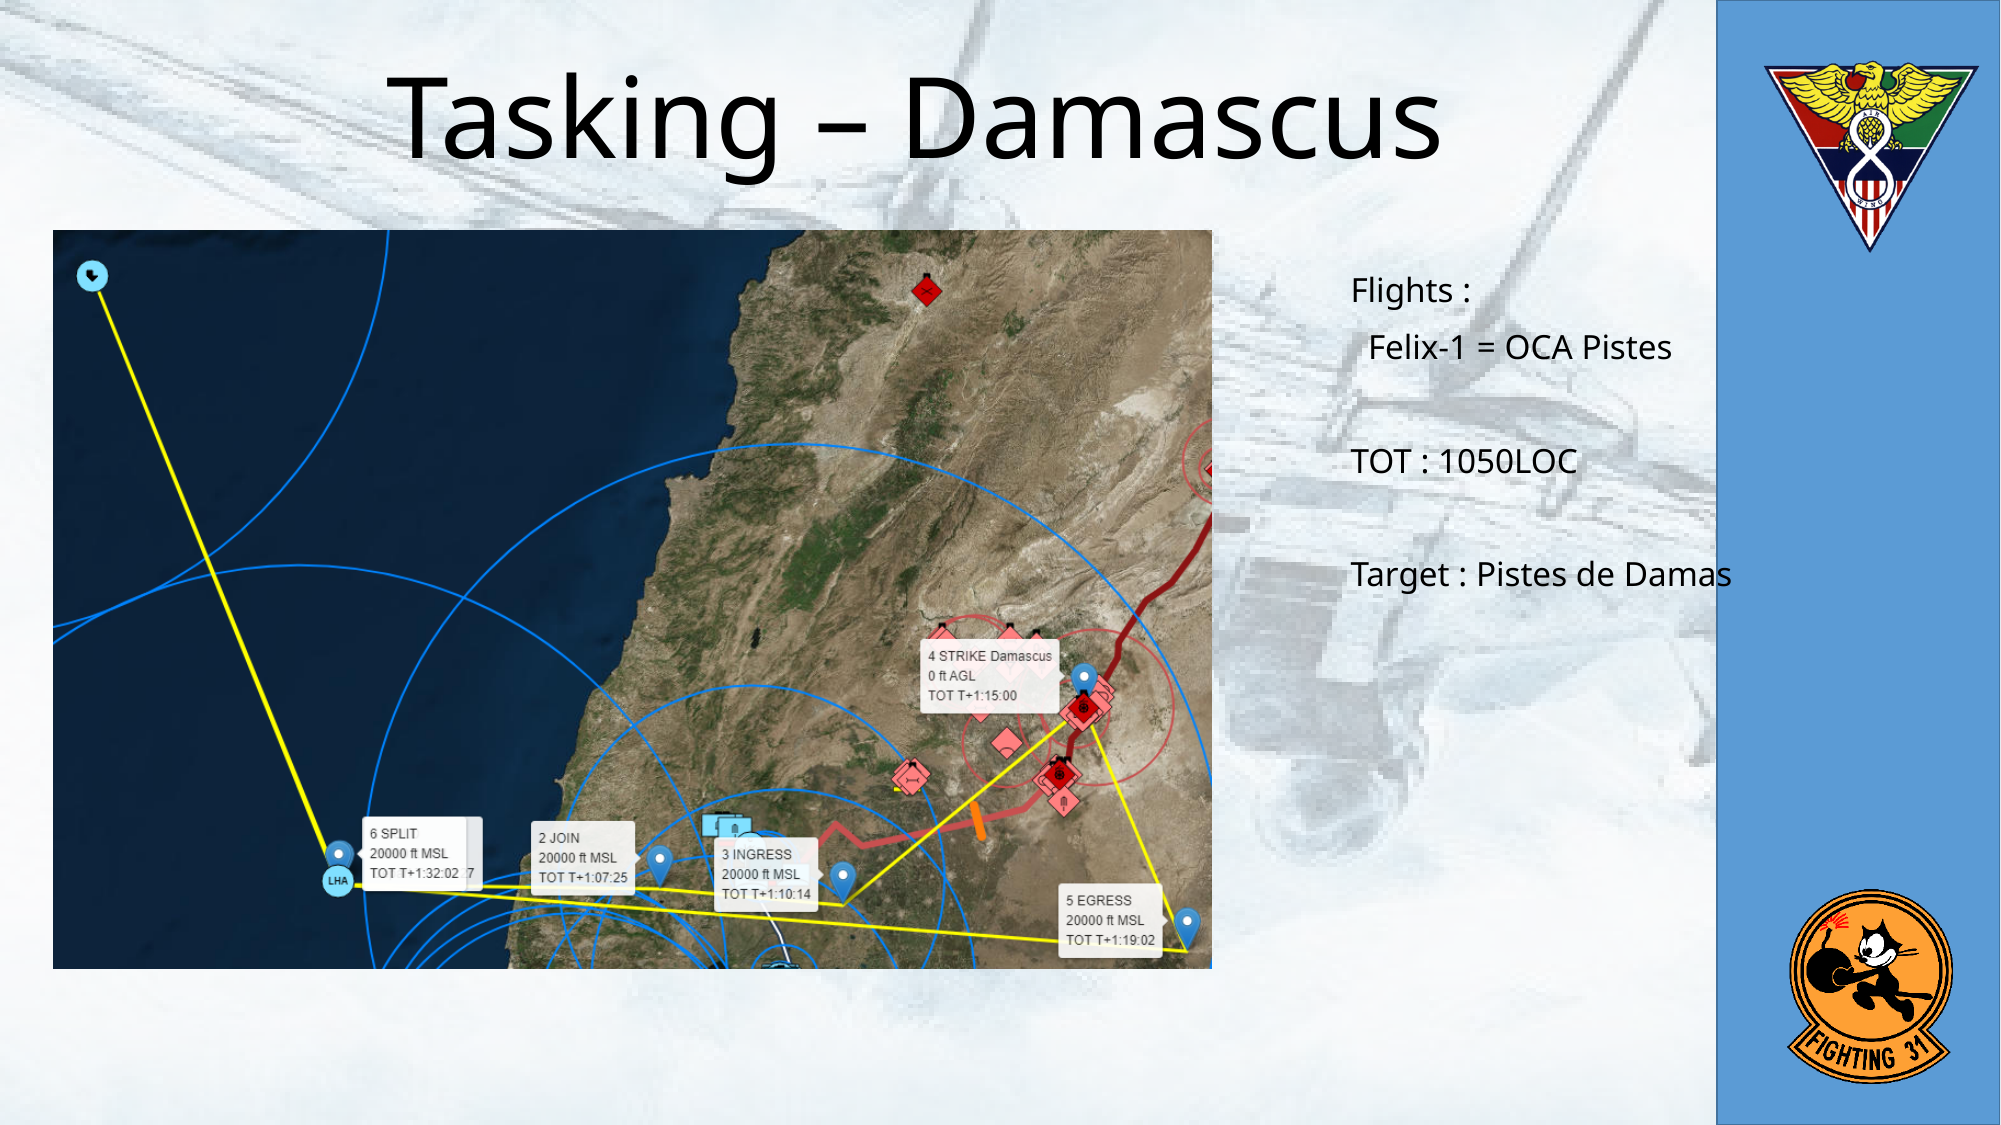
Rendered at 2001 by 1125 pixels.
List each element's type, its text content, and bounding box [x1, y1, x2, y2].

picture [53, 230, 1212, 969]
picture [1750, 48, 1990, 267]
list Flights : Felix-1 = OCA Pistes TOT : 1050LOC Target : Pistes de Damas [1335, 266, 1893, 1014]
picture [1787, 889, 1953, 1084]
title Tasking – Damascus [131, 12, 1701, 231]
